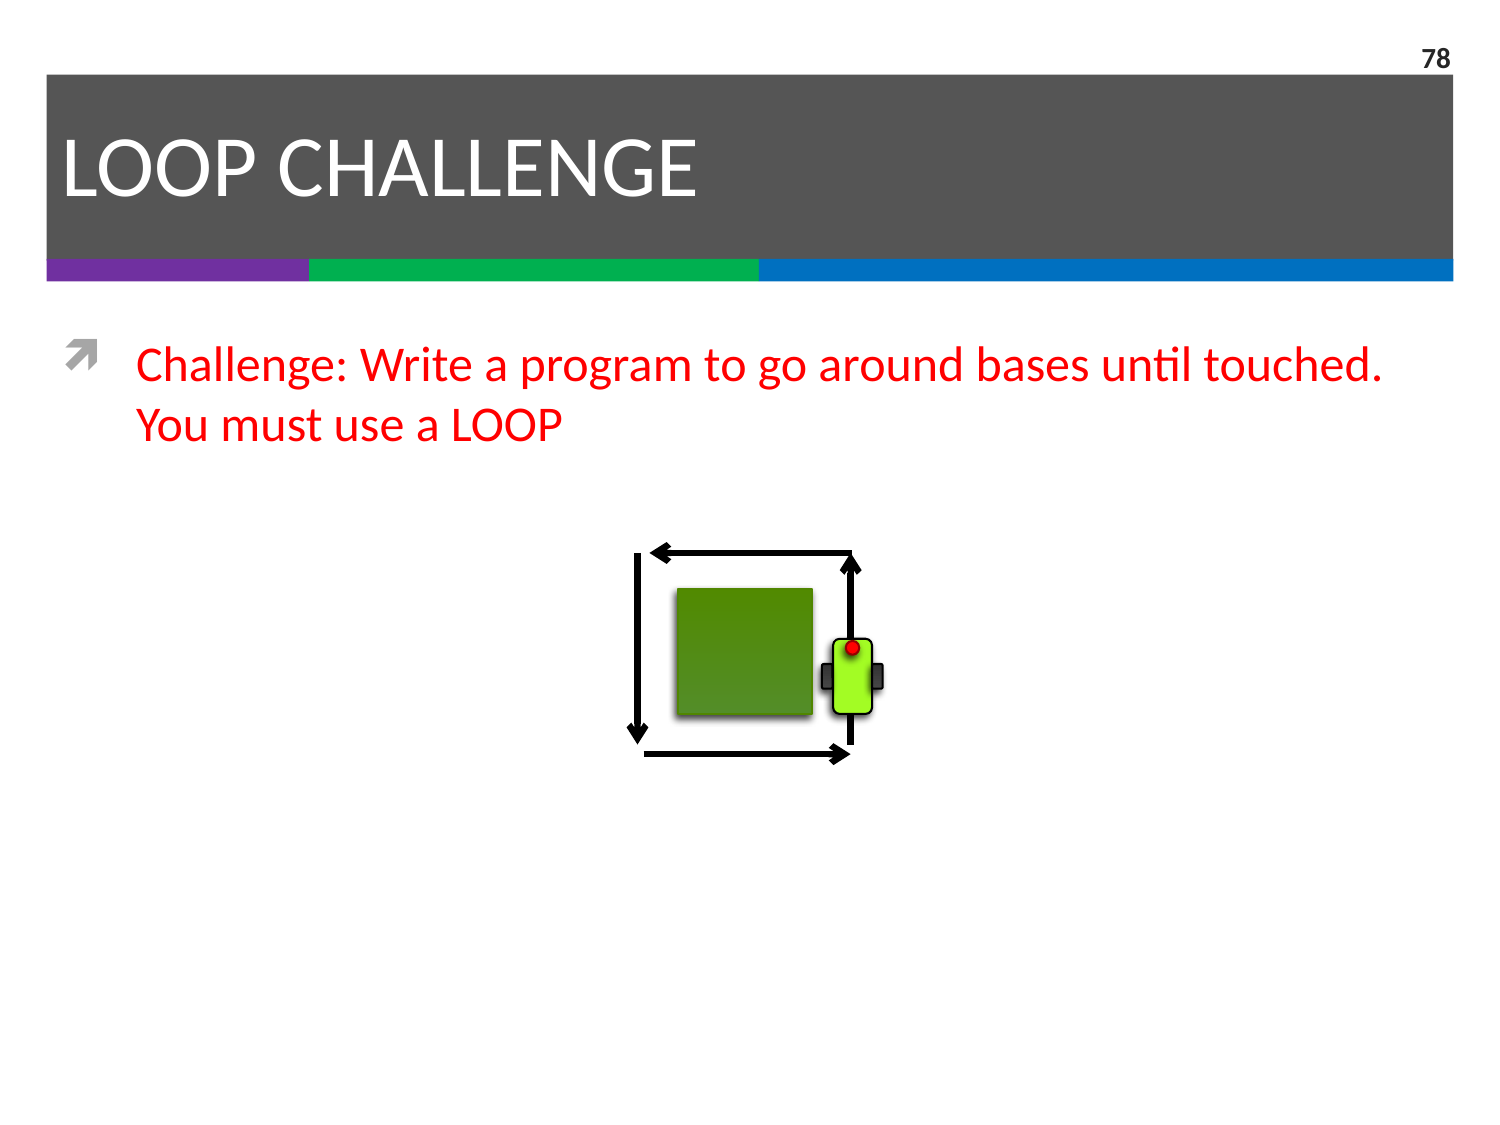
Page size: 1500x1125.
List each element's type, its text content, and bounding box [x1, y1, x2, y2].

list Challenge: Write a program to go around bases until touched. You must use a LOOP [46, 323, 1454, 1005]
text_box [636, 552, 884, 755]
title LOOP CHALLENGE [46, 82, 1454, 242]
slide_number 78 [1362, 27, 1466, 87]
